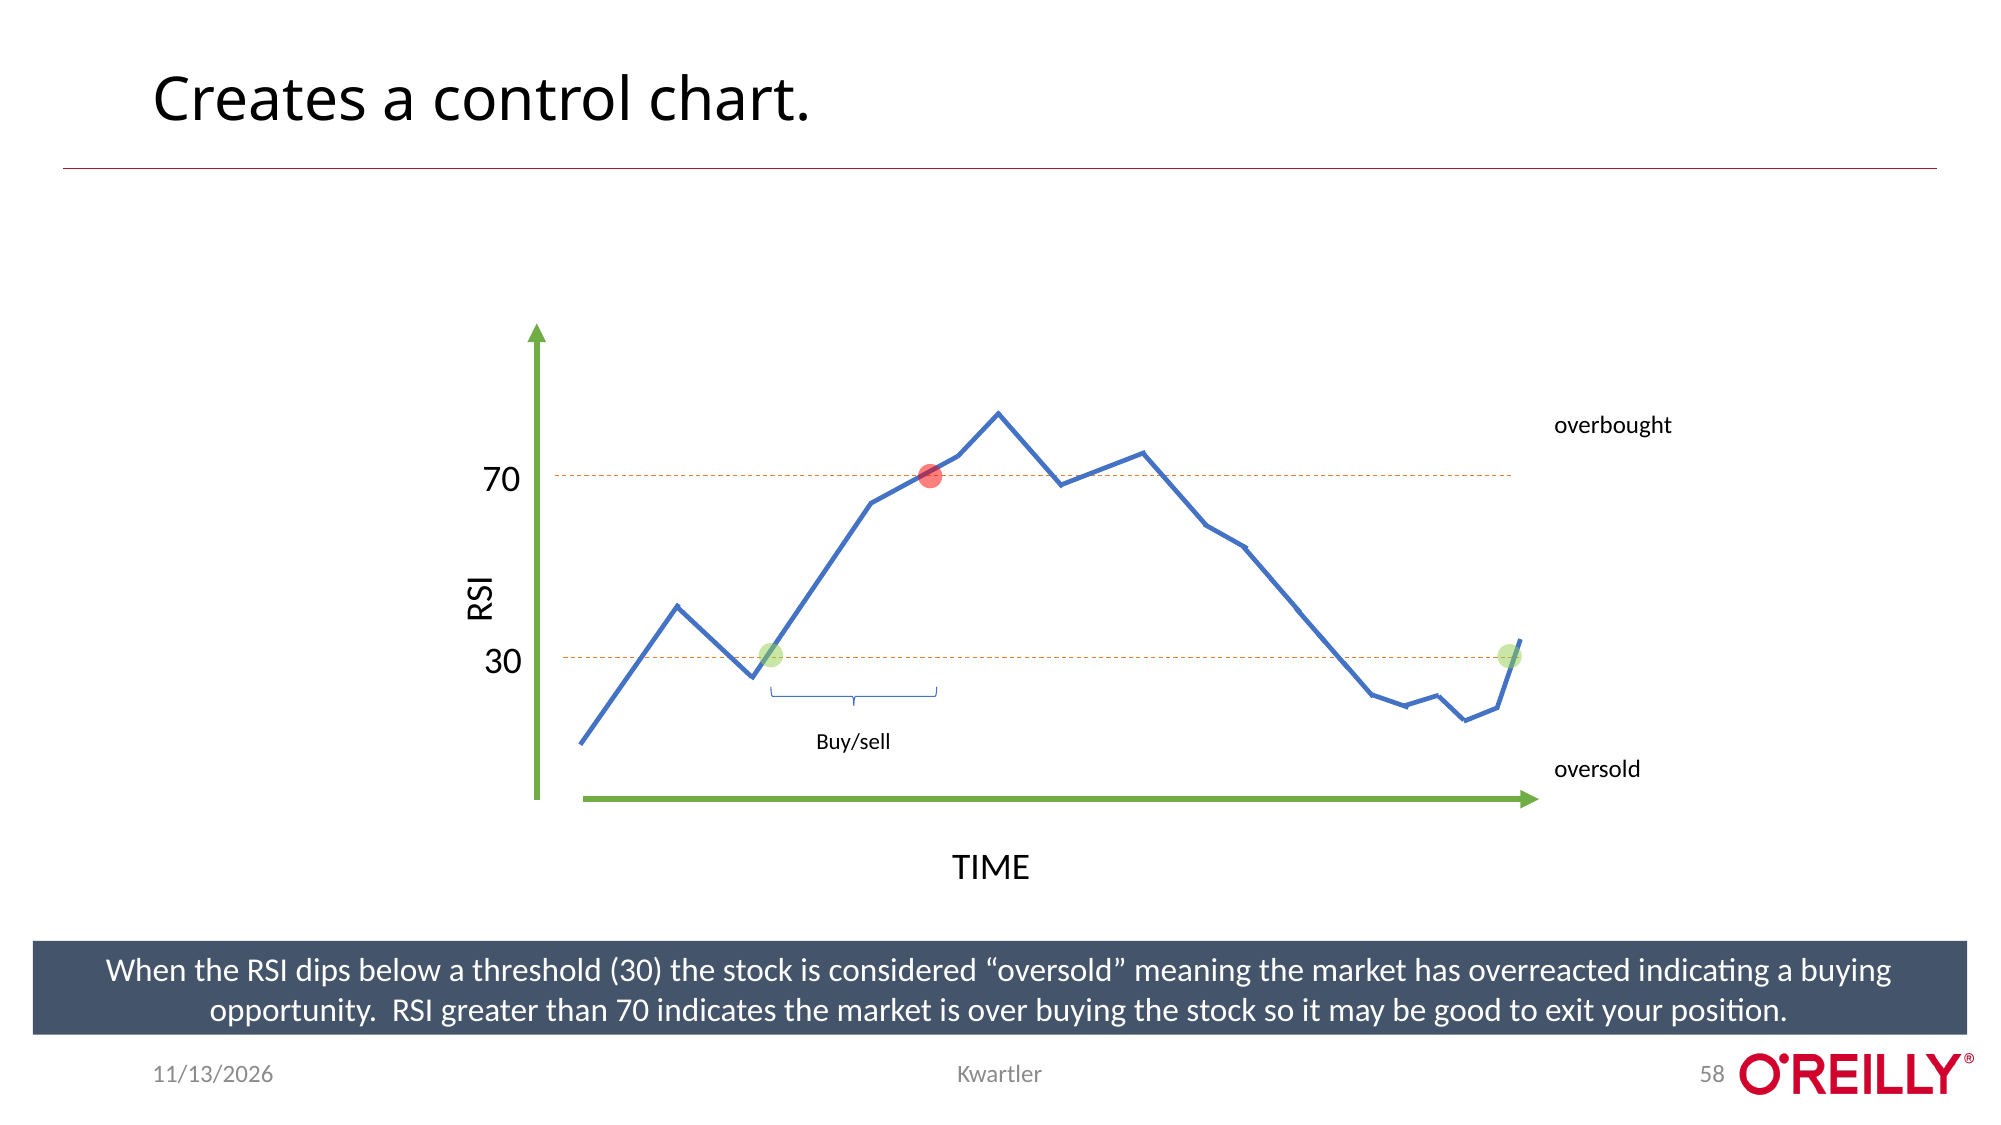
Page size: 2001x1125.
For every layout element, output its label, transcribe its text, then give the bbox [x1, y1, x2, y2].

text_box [1242, 545, 1272, 580]
text_box [770, 686, 938, 706]
text_box overbought [1539, 401, 1688, 447]
footer Kwartler [662, 1042, 1338, 1103]
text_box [1438, 696, 1464, 721]
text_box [957, 411, 1000, 457]
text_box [1318, 634, 1349, 669]
title Creates a control chart. [137, 59, 1863, 142]
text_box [676, 606, 751, 677]
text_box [1463, 707, 1499, 722]
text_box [998, 414, 1063, 487]
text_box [870, 456, 958, 504]
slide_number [137, 1042, 588, 1103]
text_box TIME [937, 834, 1045, 895]
picture [1741, 1050, 1975, 1096]
text_box 58 [1412, 1042, 1741, 1103]
text_box RSI [446, 552, 507, 637]
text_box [751, 503, 871, 680]
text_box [1270, 578, 1301, 613]
text_box Buy/sell [801, 719, 906, 762]
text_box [1370, 694, 1409, 708]
text_box 70 [467, 446, 536, 507]
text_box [1061, 452, 1142, 485]
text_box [1343, 662, 1374, 697]
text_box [1142, 452, 1207, 526]
text_box oversold [1539, 744, 1657, 790]
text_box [1403, 695, 1439, 706]
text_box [580, 603, 679, 745]
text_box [1204, 524, 1248, 549]
text_box When the RSI dips below a threshold (30) the stock is considered “oversold” meaning the market has overreacted indicating a buying opportunity. RSI greater than 70 indicates the market is over buying the stock so it may be good to exit your position. [32, 940, 1968, 1036]
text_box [1295, 608, 1326, 643]
text_box 30 [469, 628, 536, 689]
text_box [1496, 639, 1521, 710]
